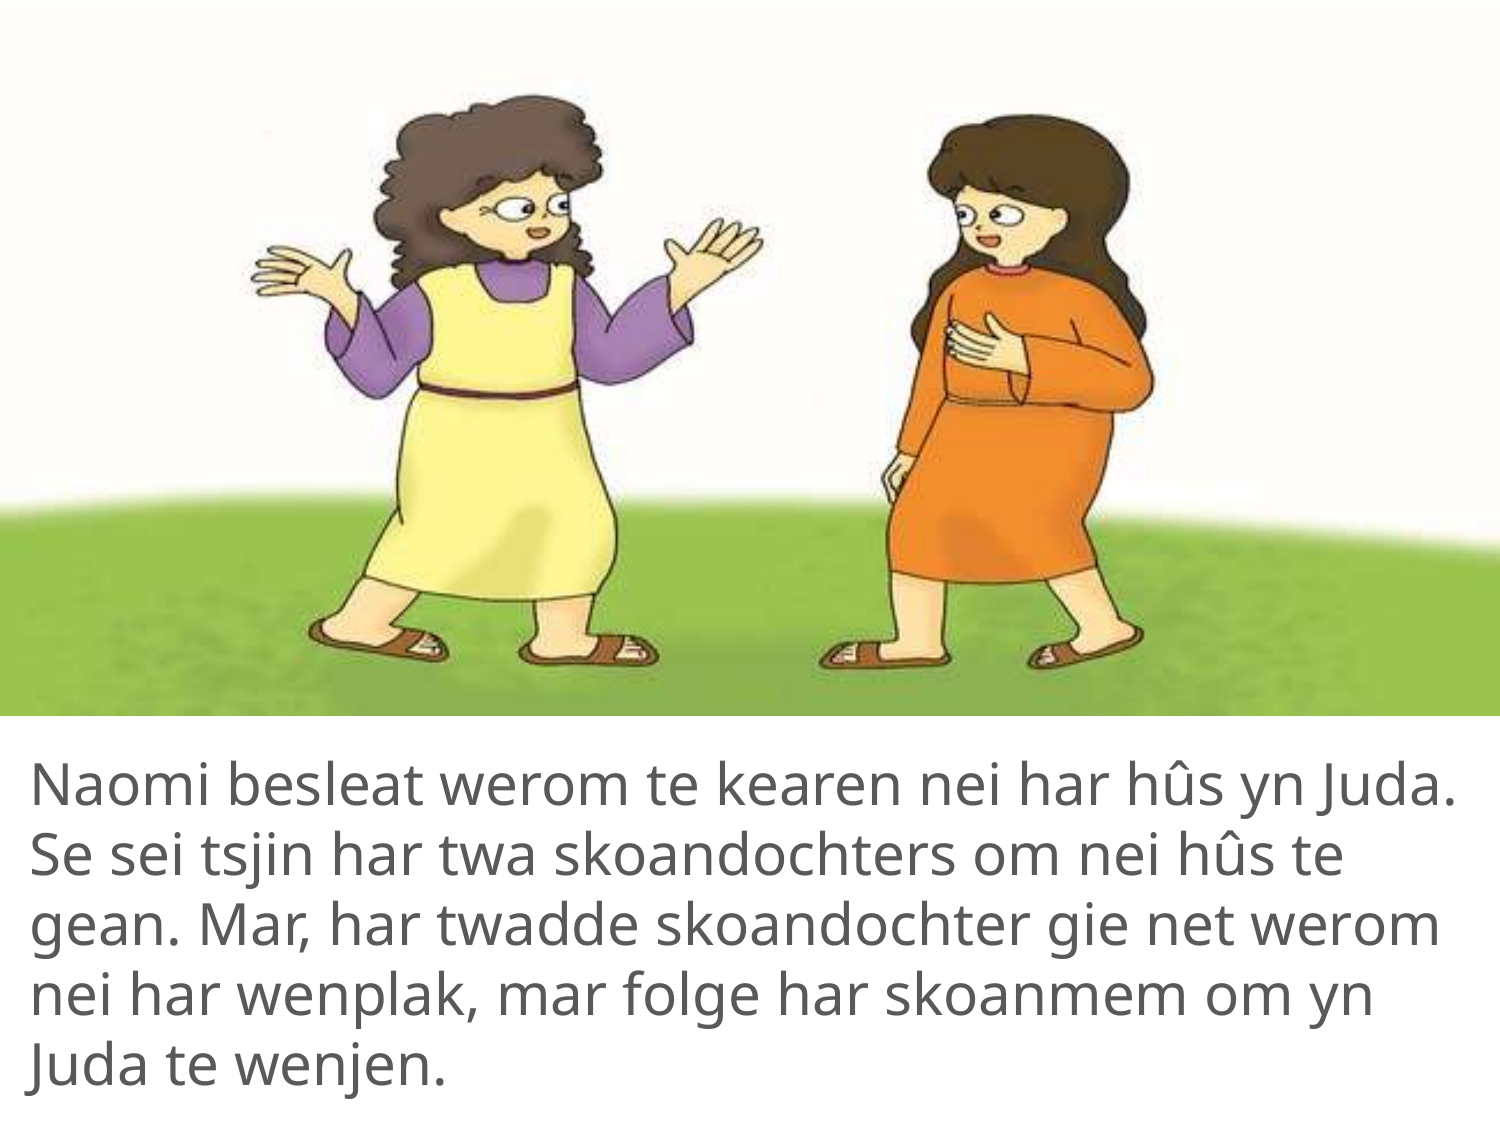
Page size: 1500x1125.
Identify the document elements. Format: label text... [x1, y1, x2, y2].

picture [0, 1, 1500, 717]
text_box Naomi besleat werom te kearen nei har hûs yn Juda. Se sei tsjin har twa skoandochters om nei hûs te gean. Mar, har twadde skoandochter gie net werom nei har wenplak, mar folge har skoanmem om yn Juda te wenjen. [14, 739, 1486, 1105]
